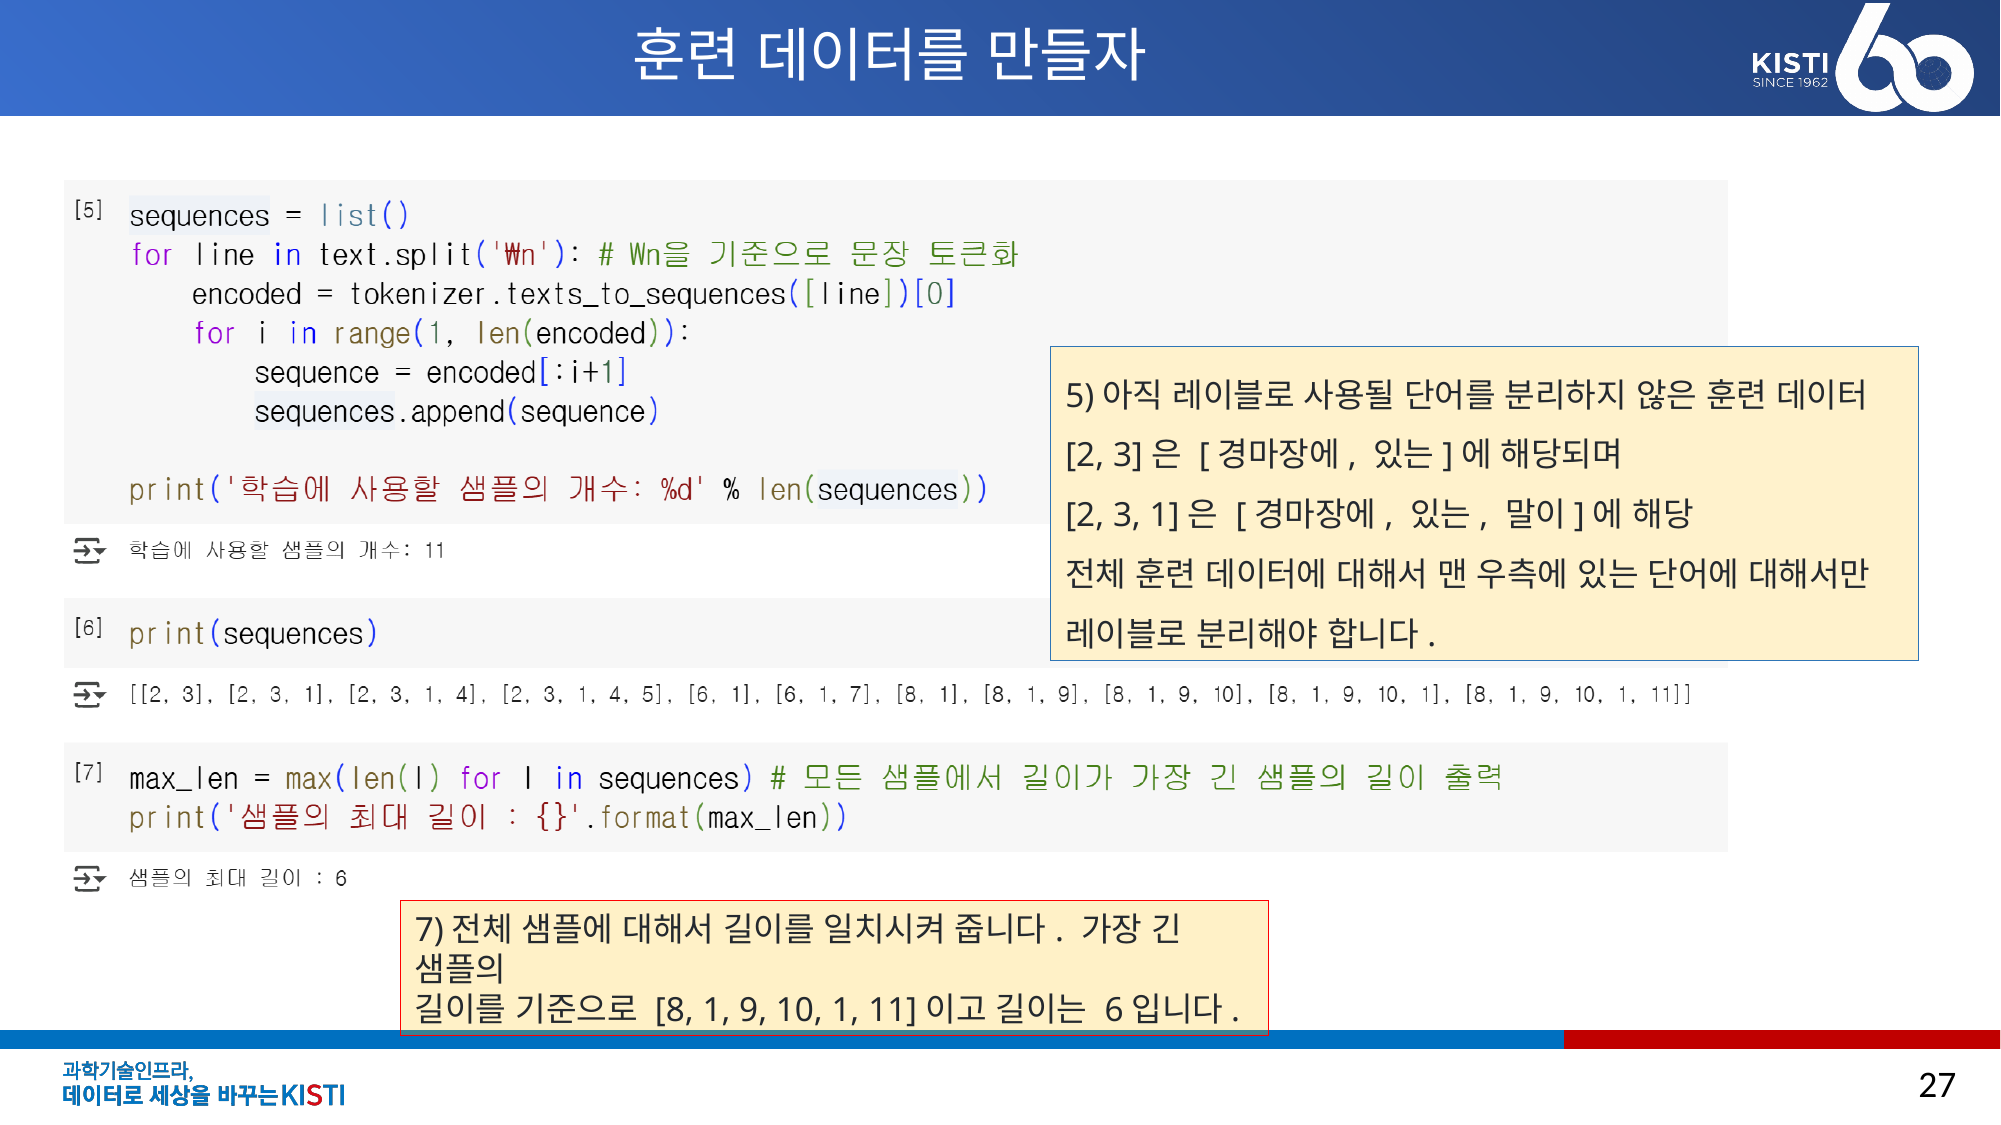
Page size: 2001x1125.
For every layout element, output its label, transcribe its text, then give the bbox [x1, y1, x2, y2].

picture [63, 1061, 344, 1106]
slide_number 27 [1594, 1053, 1971, 1113]
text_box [64, 178, 1920, 997]
title 훈련 데이터를 만들자 [53, 1, 1728, 114]
picture [1753, 3, 1974, 112]
